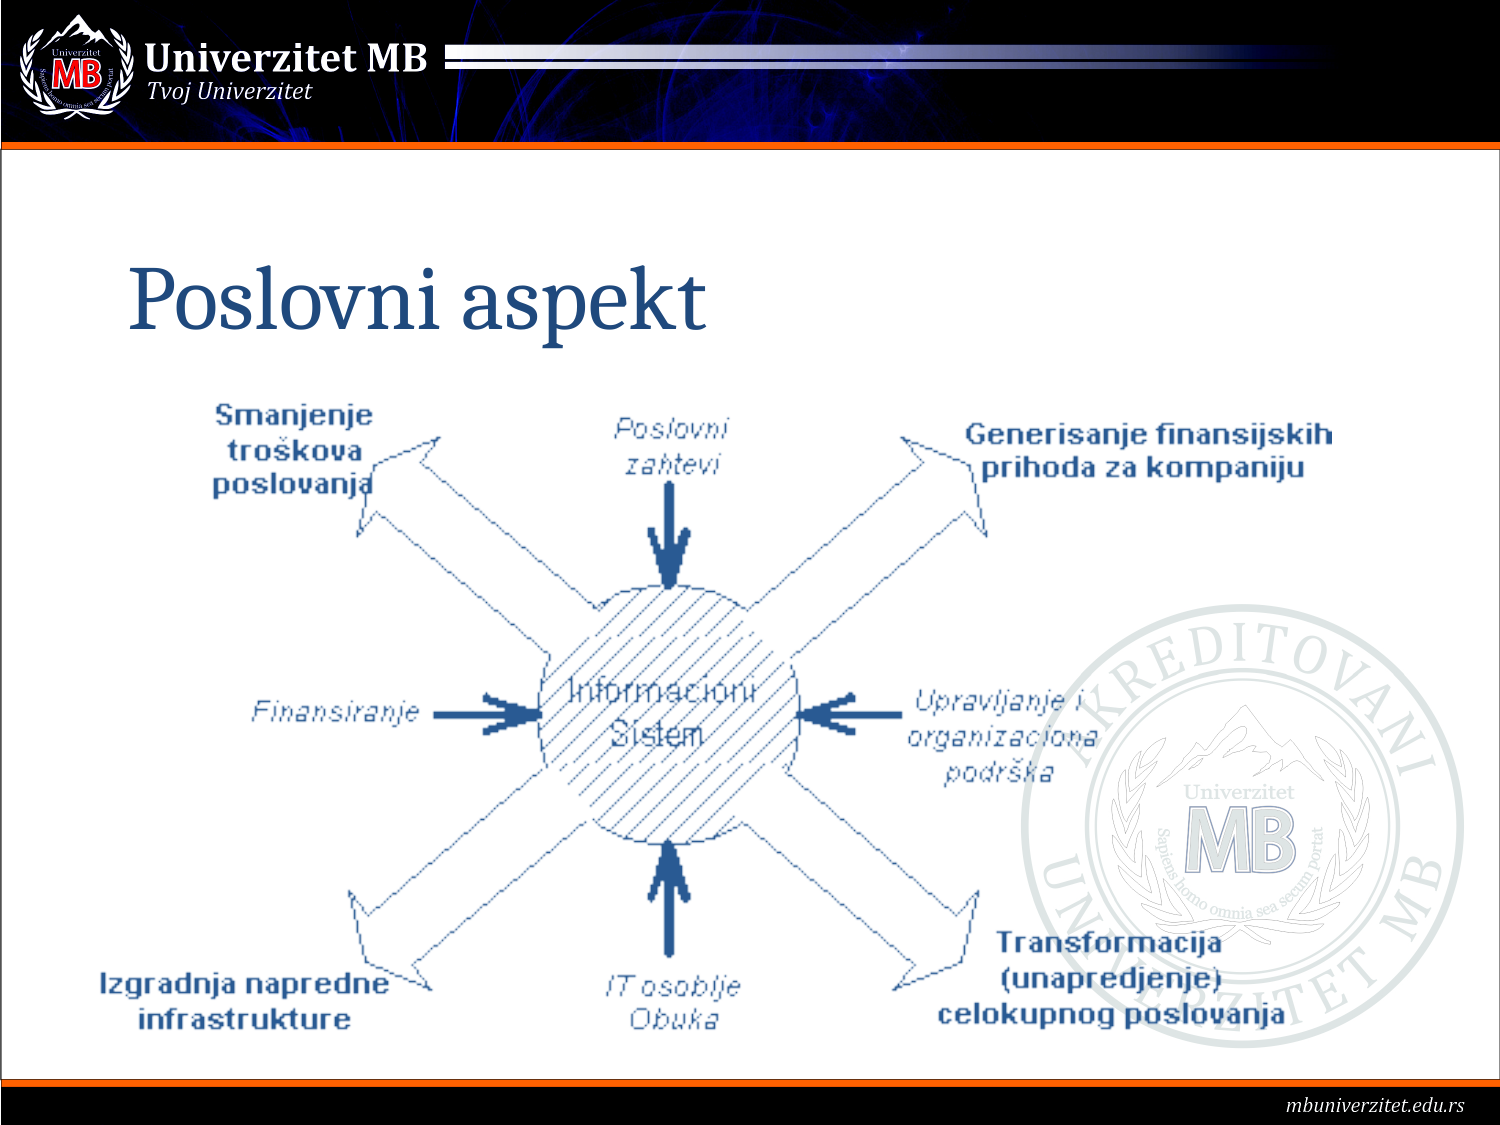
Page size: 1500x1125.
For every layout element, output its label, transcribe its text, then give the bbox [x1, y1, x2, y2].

picture [0, 0, 1500, 1125]
title Poslovni aspekt [112, 172, 1388, 414]
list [41, 385, 1332, 1048]
